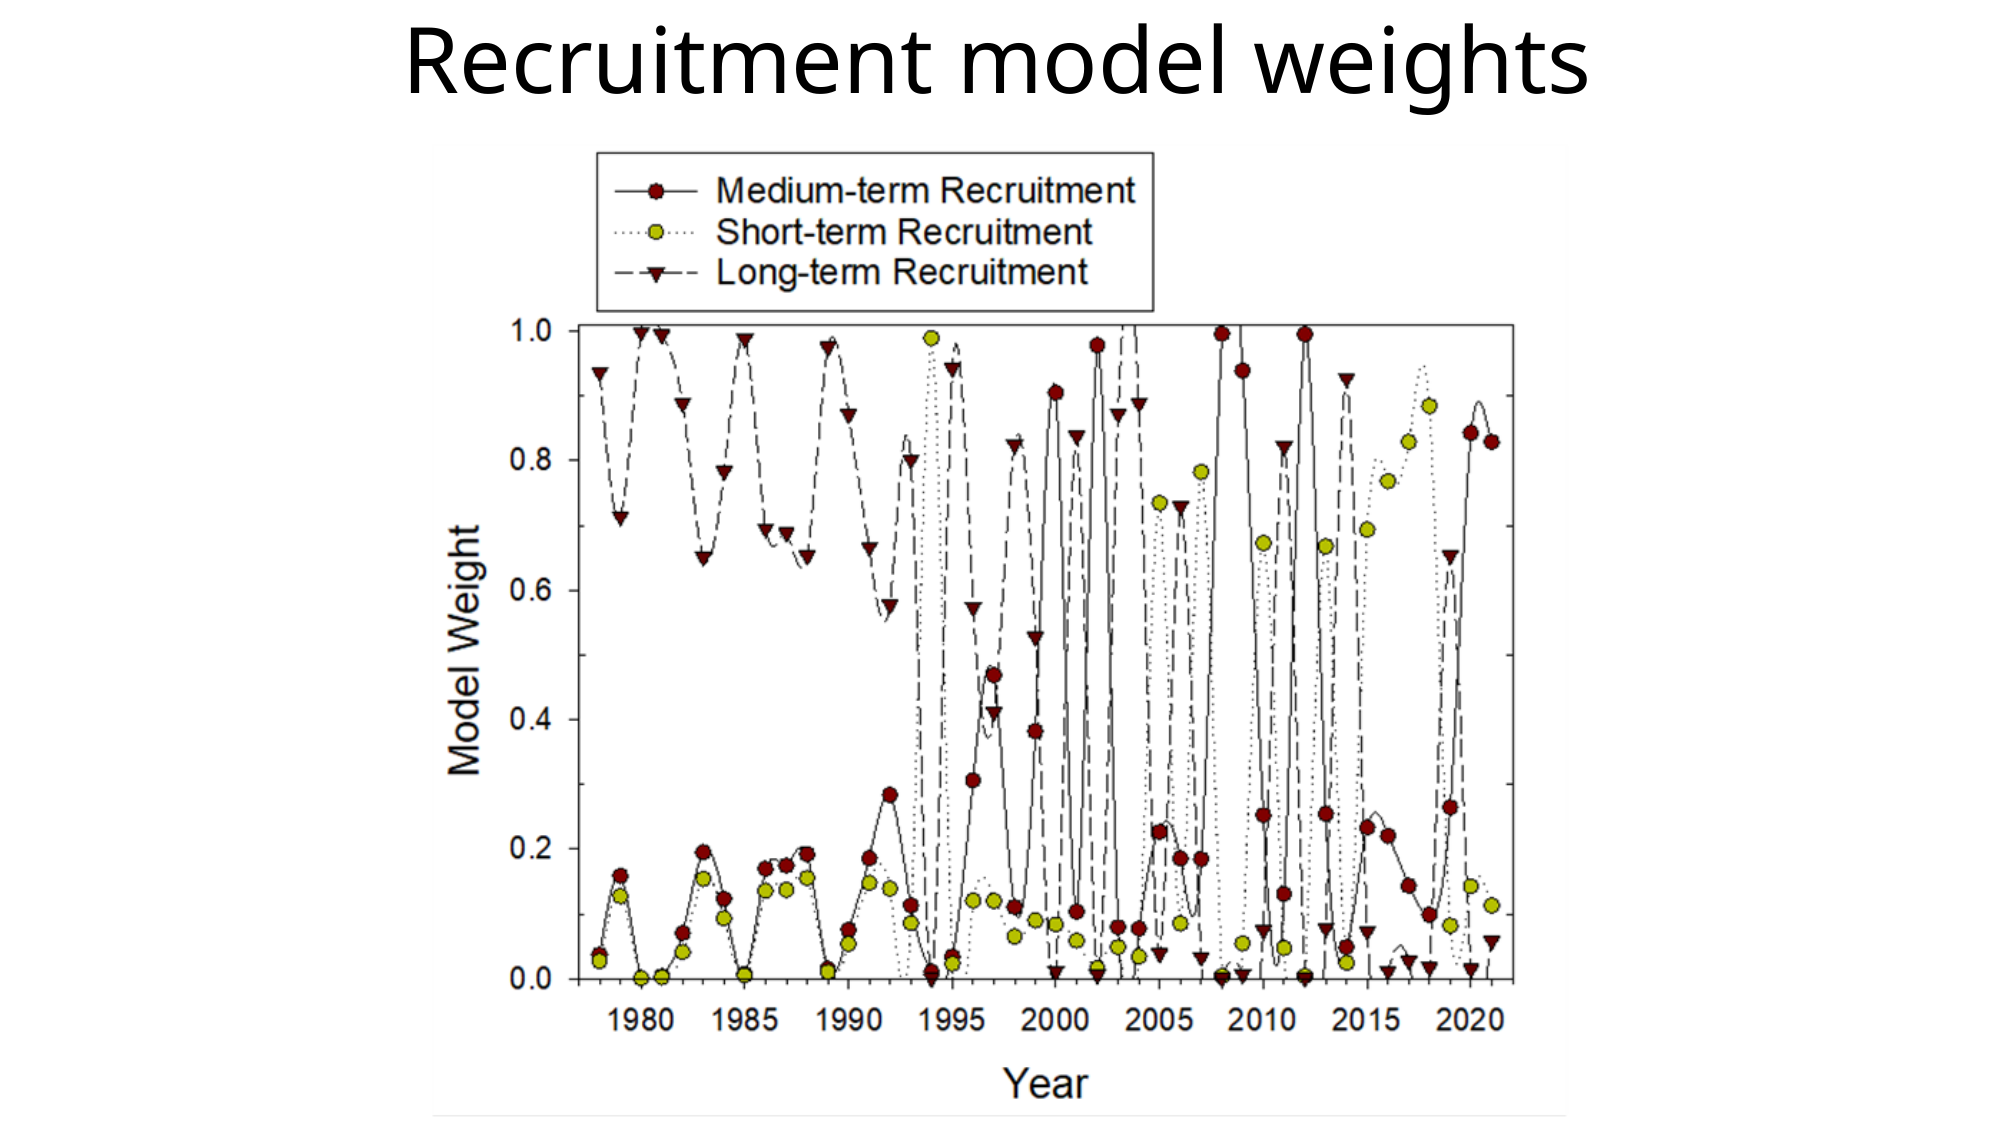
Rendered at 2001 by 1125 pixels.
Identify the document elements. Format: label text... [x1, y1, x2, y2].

picture [431, 142, 1569, 1118]
text_box Recruitment model weights [80, 7, 1915, 126]
